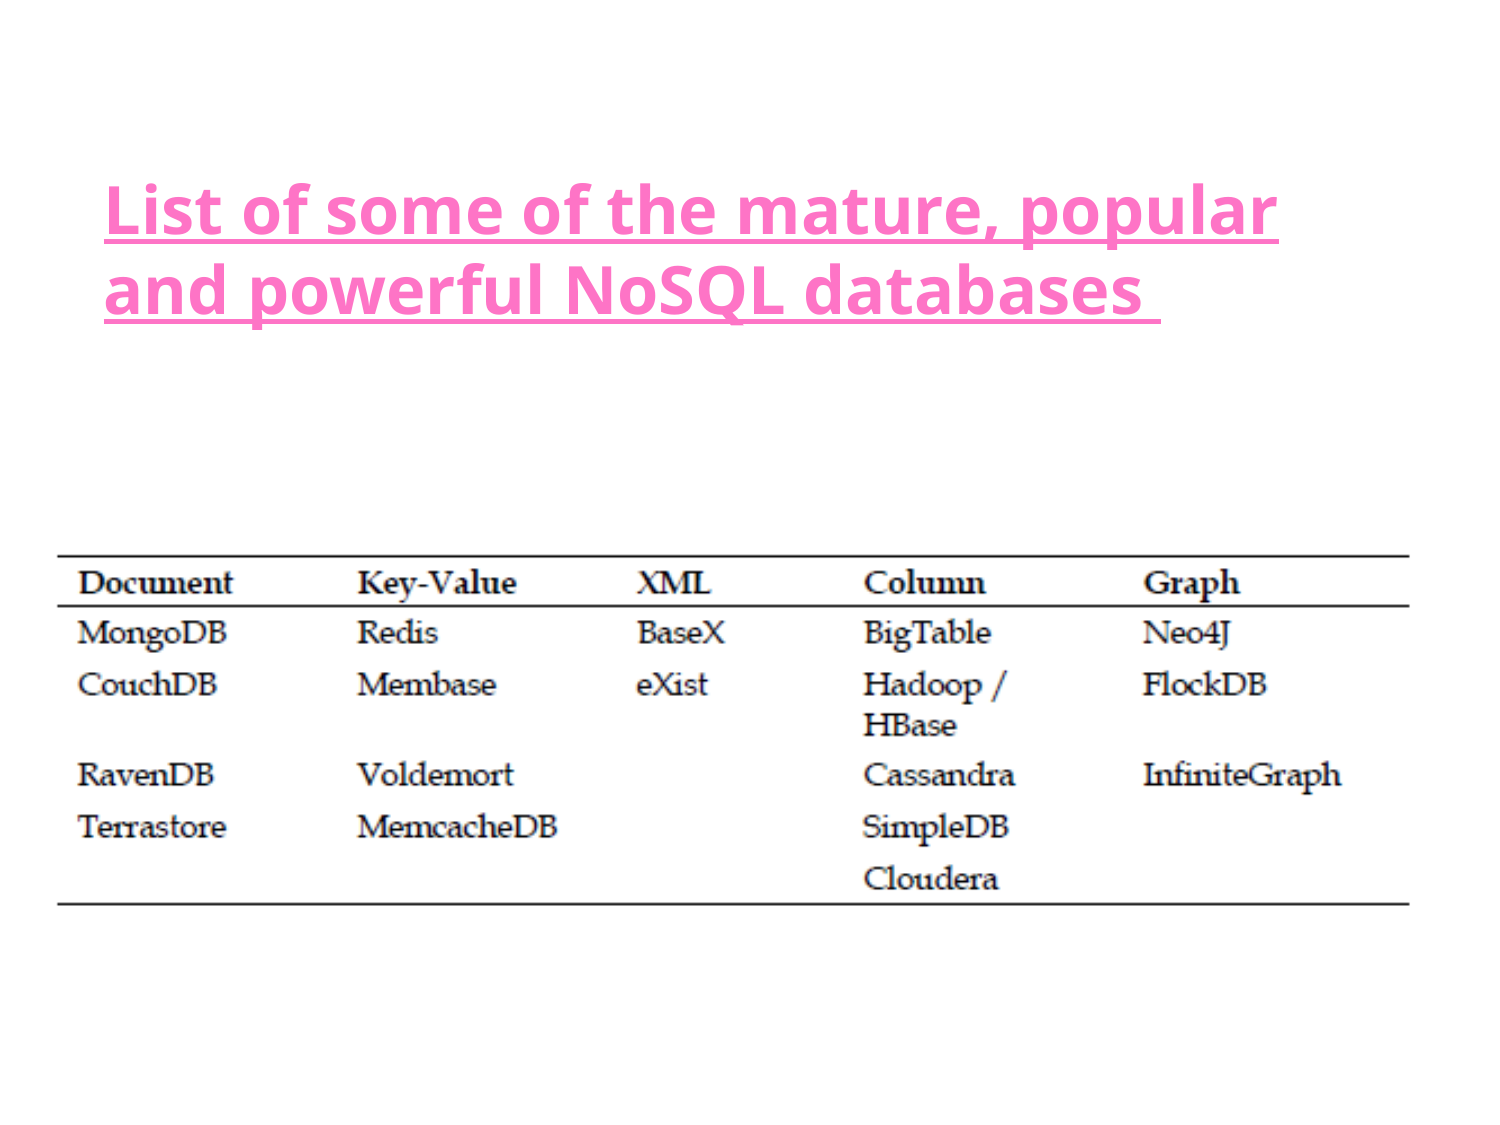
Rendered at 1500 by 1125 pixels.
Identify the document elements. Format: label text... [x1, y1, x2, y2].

picture [40, 531, 1471, 931]
text_box List of some of the mature, popular and powerful NoSQL databases [88, 160, 1310, 335]
